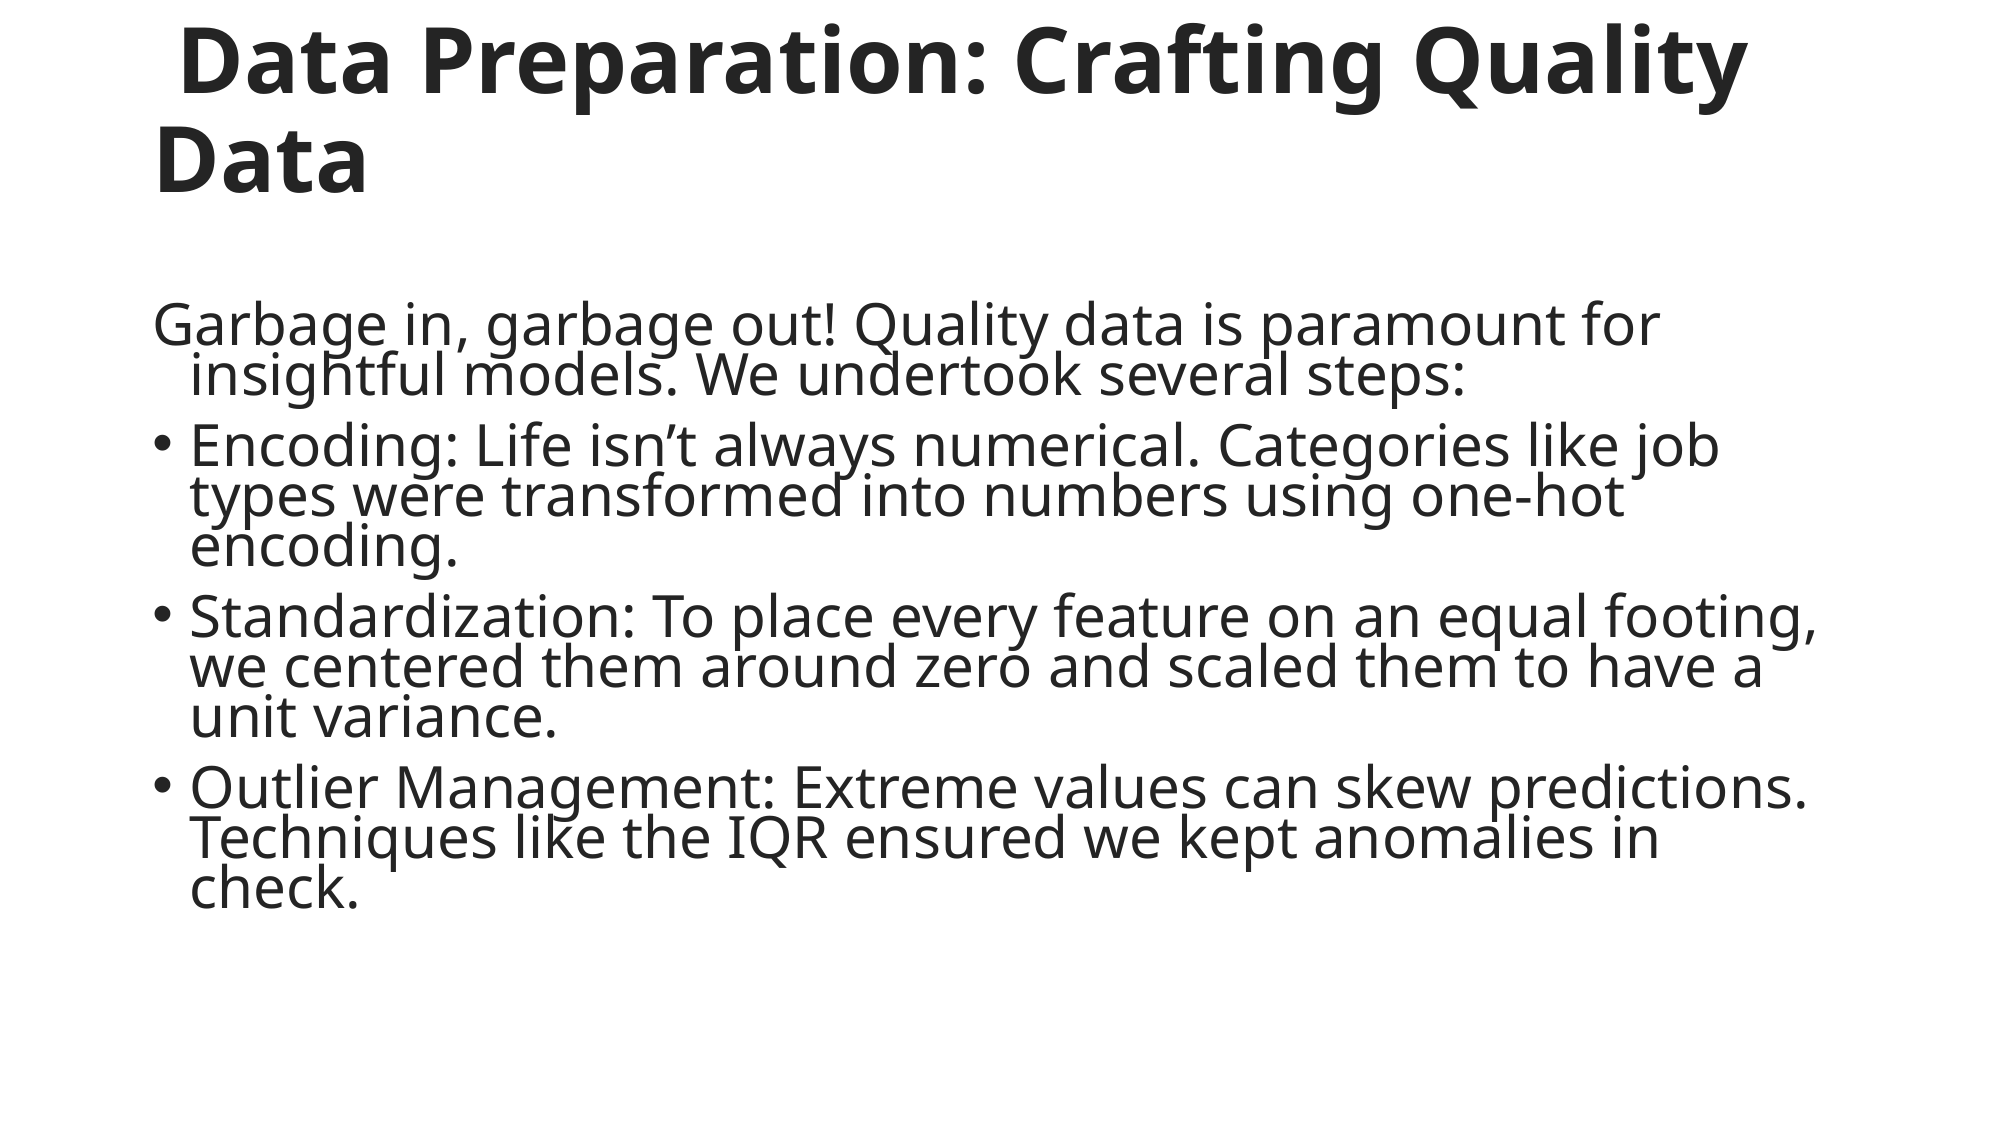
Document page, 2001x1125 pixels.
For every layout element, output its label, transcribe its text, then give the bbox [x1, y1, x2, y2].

title Data Preparation: Crafting Quality Data [137, 59, 1863, 278]
list Garbage in, garbage out! Quality data is paramount for insightful models. We undertook several steps: Encoding: Life isn’t always numerical. Categories like job types were transformed into numbers using one-hot encoding. Standardization: To place every feature on an equal footing, we centered them around zero and scaled them to have a unit variance. Outlier Management: Extreme values can skew predictions. Techniques like the IQR ensured we kept anomalies in check. [137, 299, 1863, 1014]
